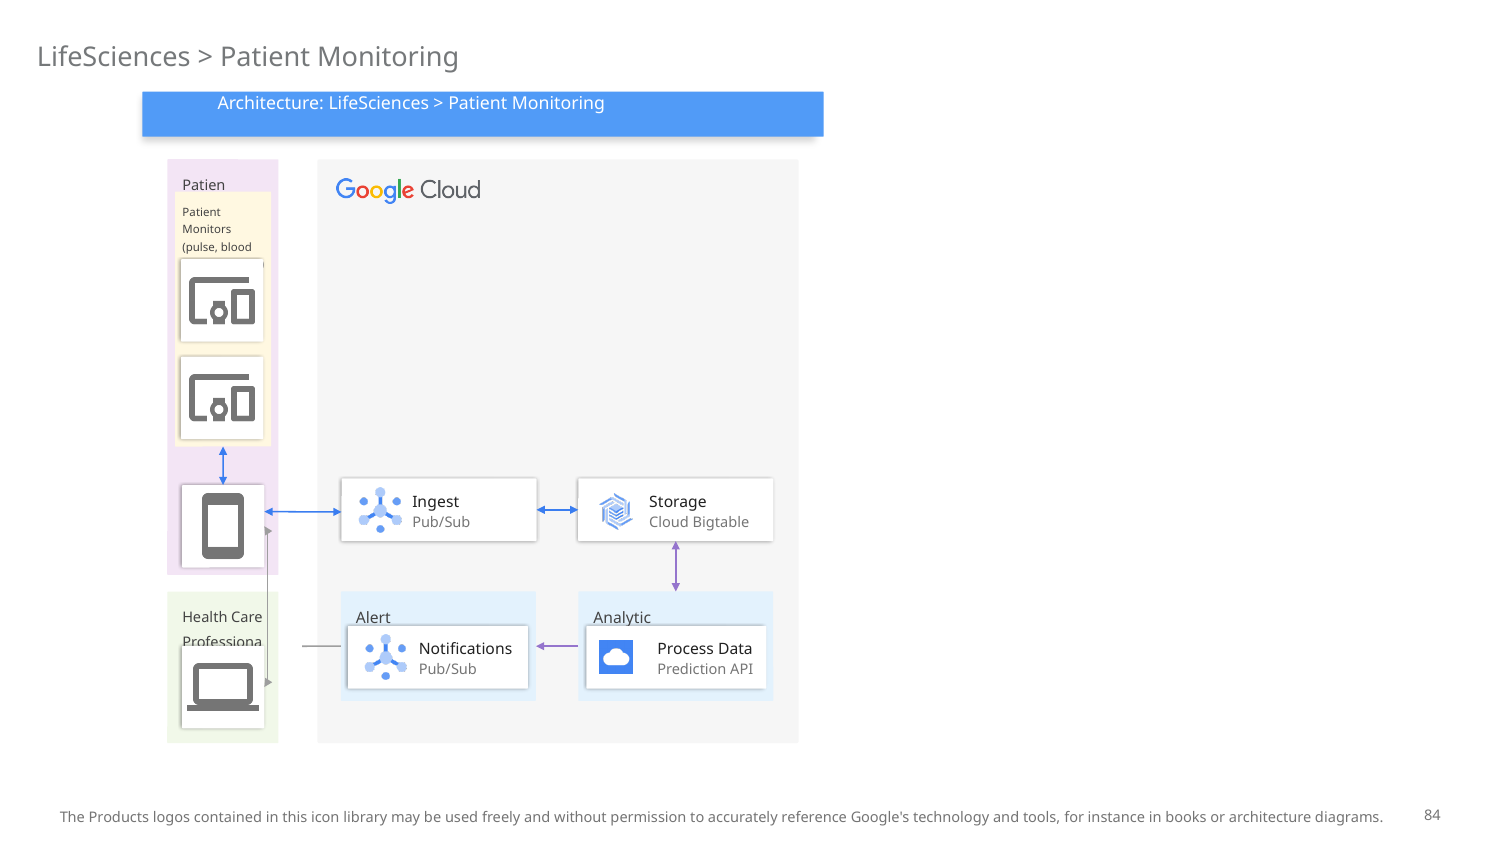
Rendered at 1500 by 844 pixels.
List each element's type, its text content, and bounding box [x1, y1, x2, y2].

text_box [317, 159, 799, 744]
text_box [181, 645, 265, 729]
picture [599, 640, 633, 675]
picture [358, 486, 402, 533]
picture [364, 634, 408, 681]
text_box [181, 484, 265, 568]
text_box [180, 356, 264, 440]
picture [325, 165, 488, 219]
text_box Storage Cloud Bigtable [578, 478, 774, 542]
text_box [578, 591, 774, 702]
text_box Architecture: LifeSciences > Patient Monitoring [142, 91, 824, 137]
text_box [167, 591, 279, 744]
subtitle LifeSciences > Patient Monitoring [21, 0, 1469, 88]
text_box Ingest Pub/Sub [341, 478, 537, 542]
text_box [174, 191, 272, 447]
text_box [167, 159, 279, 576]
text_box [340, 591, 537, 702]
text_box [180, 258, 264, 342]
picture [599, 493, 633, 531]
